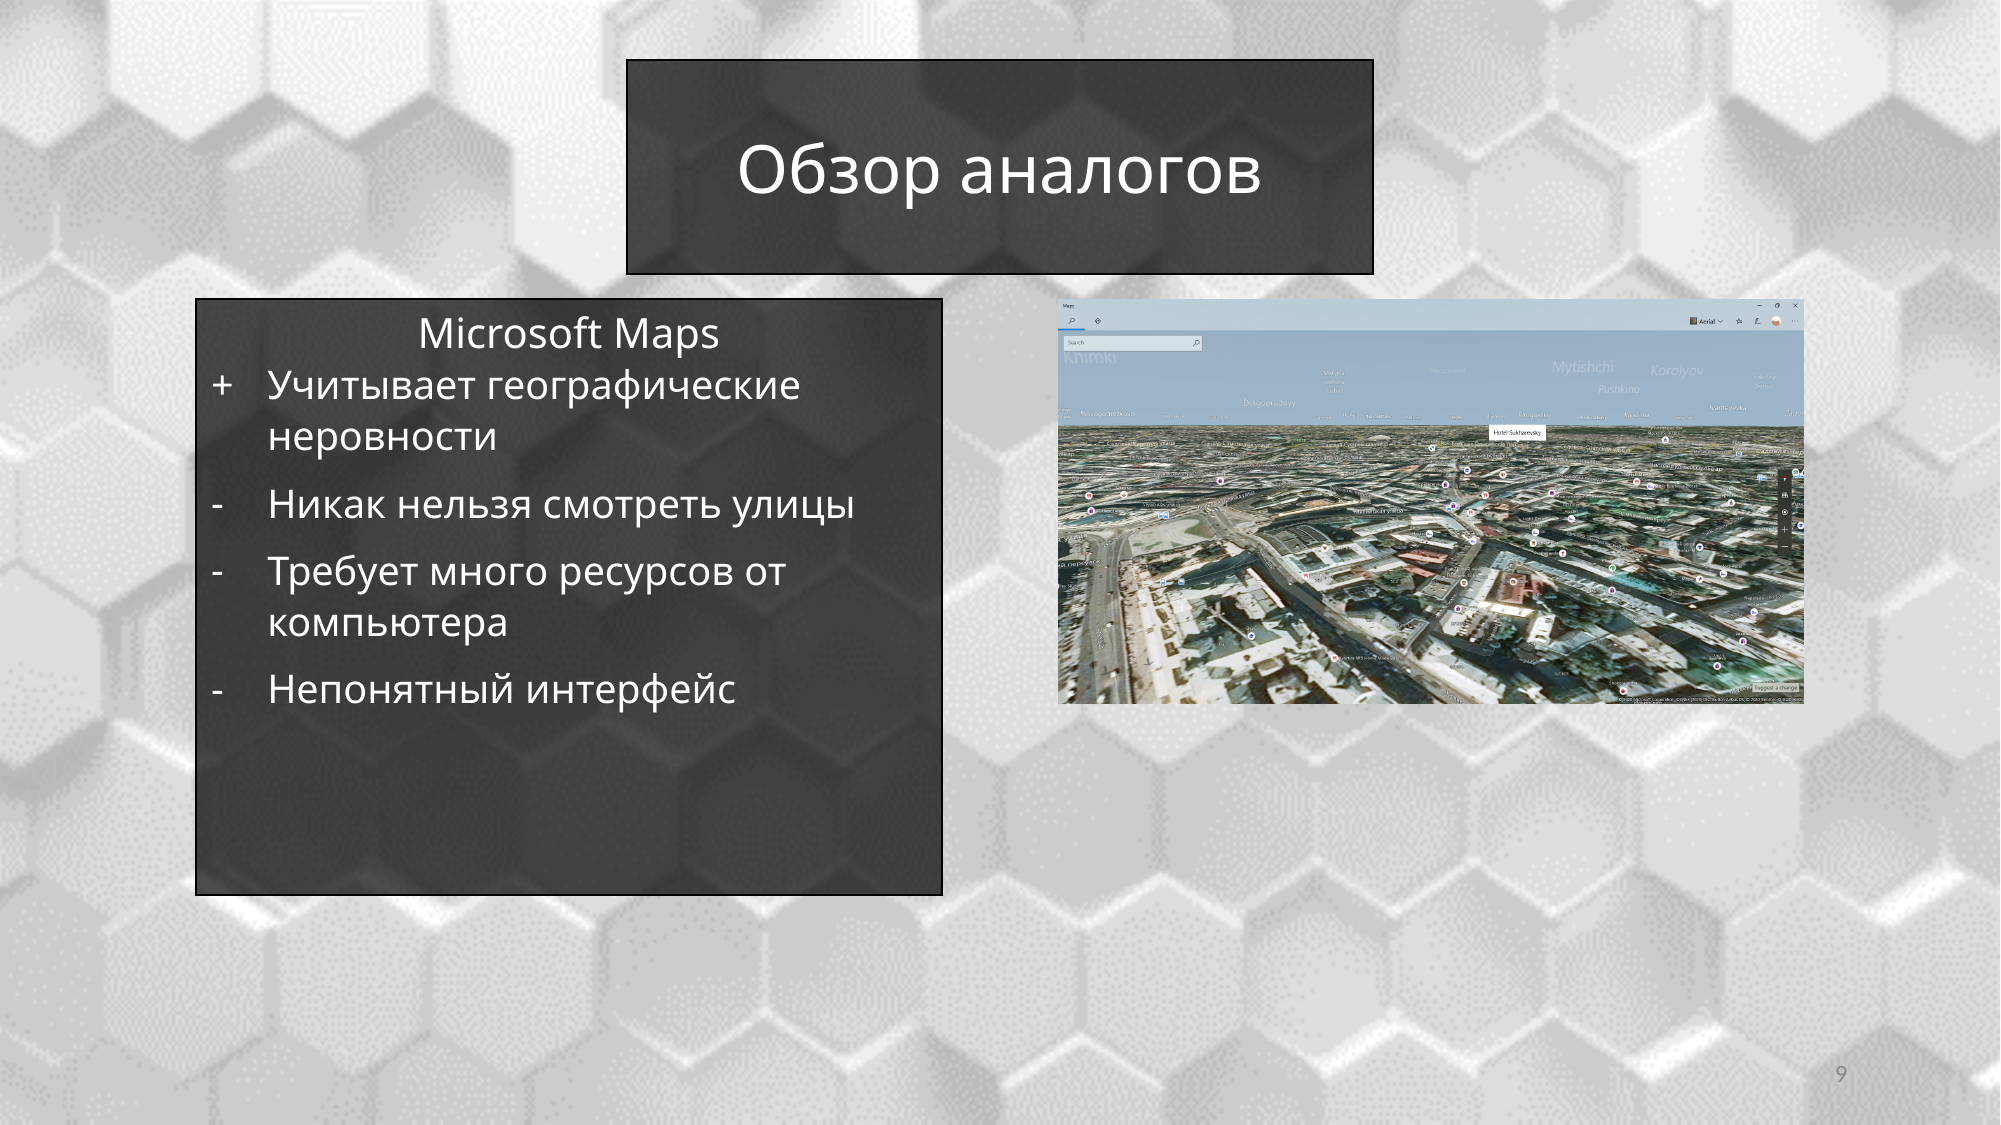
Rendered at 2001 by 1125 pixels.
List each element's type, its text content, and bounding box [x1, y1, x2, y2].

slide_number ‹#› [1412, 1042, 1863, 1103]
picture [0, 0, 2001, 1125]
text_box Обзор аналогов [627, 59, 1373, 275]
text_box Microsoft Maps Учитывает географические неровности Никак нельзя смотреть улицы Требует много ресурсов от компьютера Непонятный интерфейс [195, 299, 942, 896]
